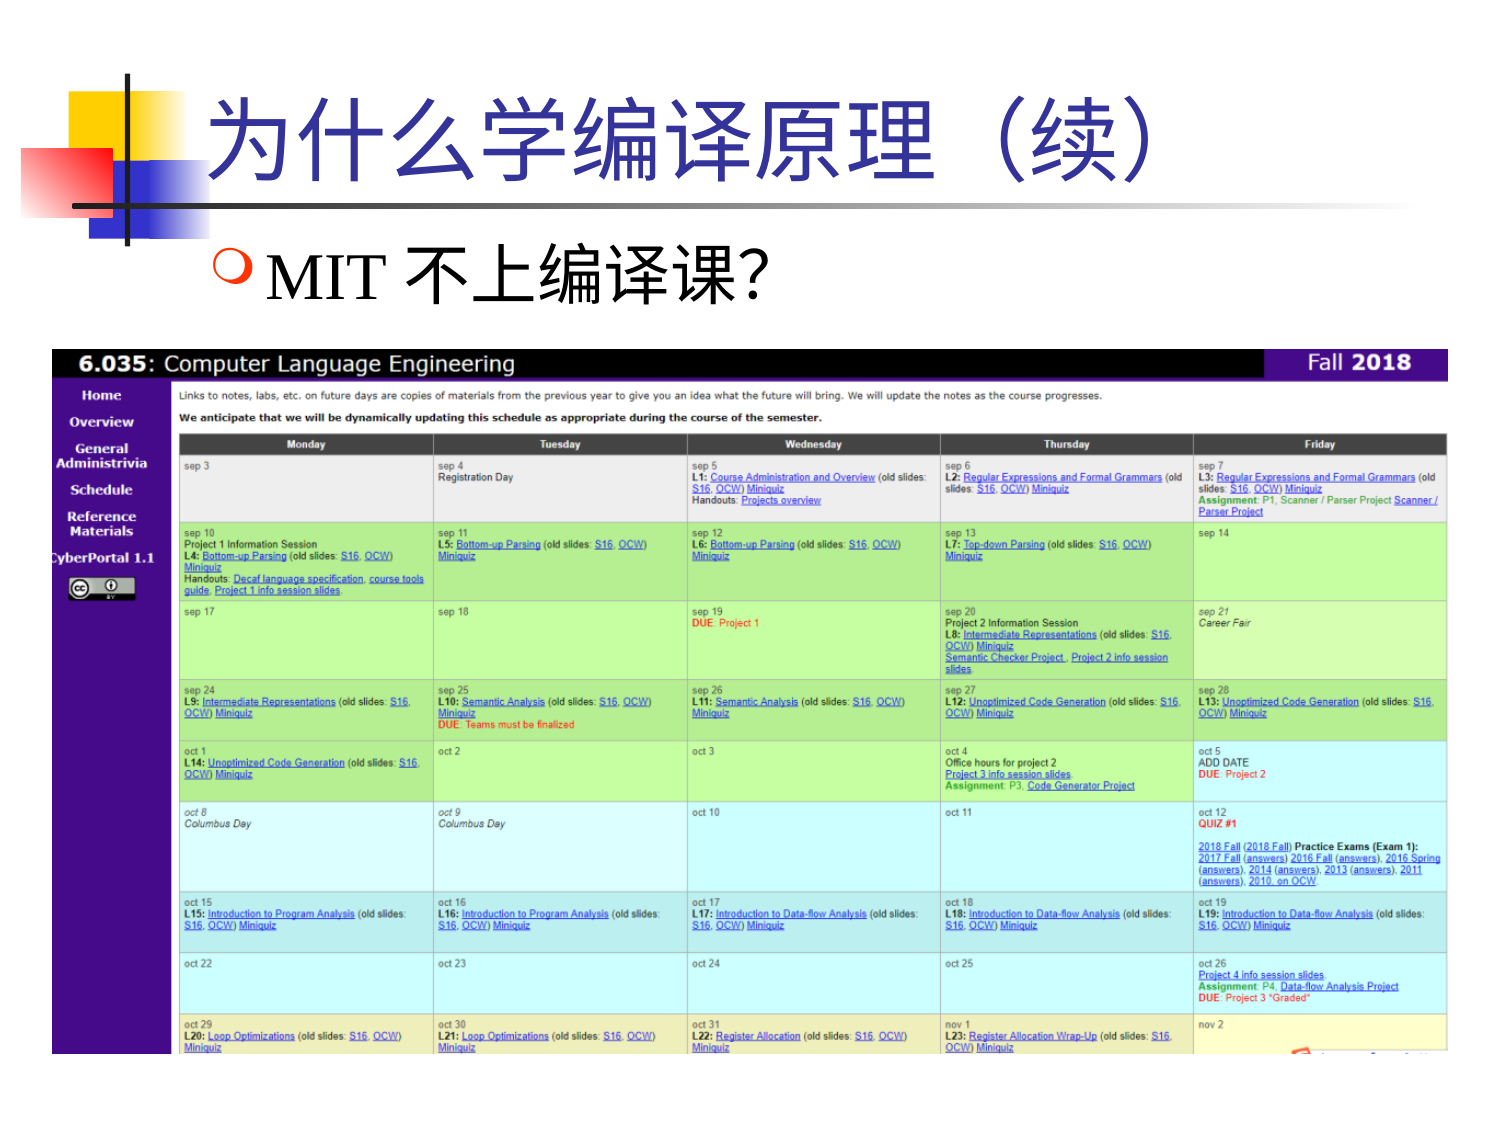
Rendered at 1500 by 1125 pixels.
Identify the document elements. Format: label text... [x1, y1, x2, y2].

list MIT不上编译课？ [193, 224, 1469, 1000]
picture [52, 349, 1448, 1054]
title 为什么学编译原理（续） [188, 12, 1468, 200]
